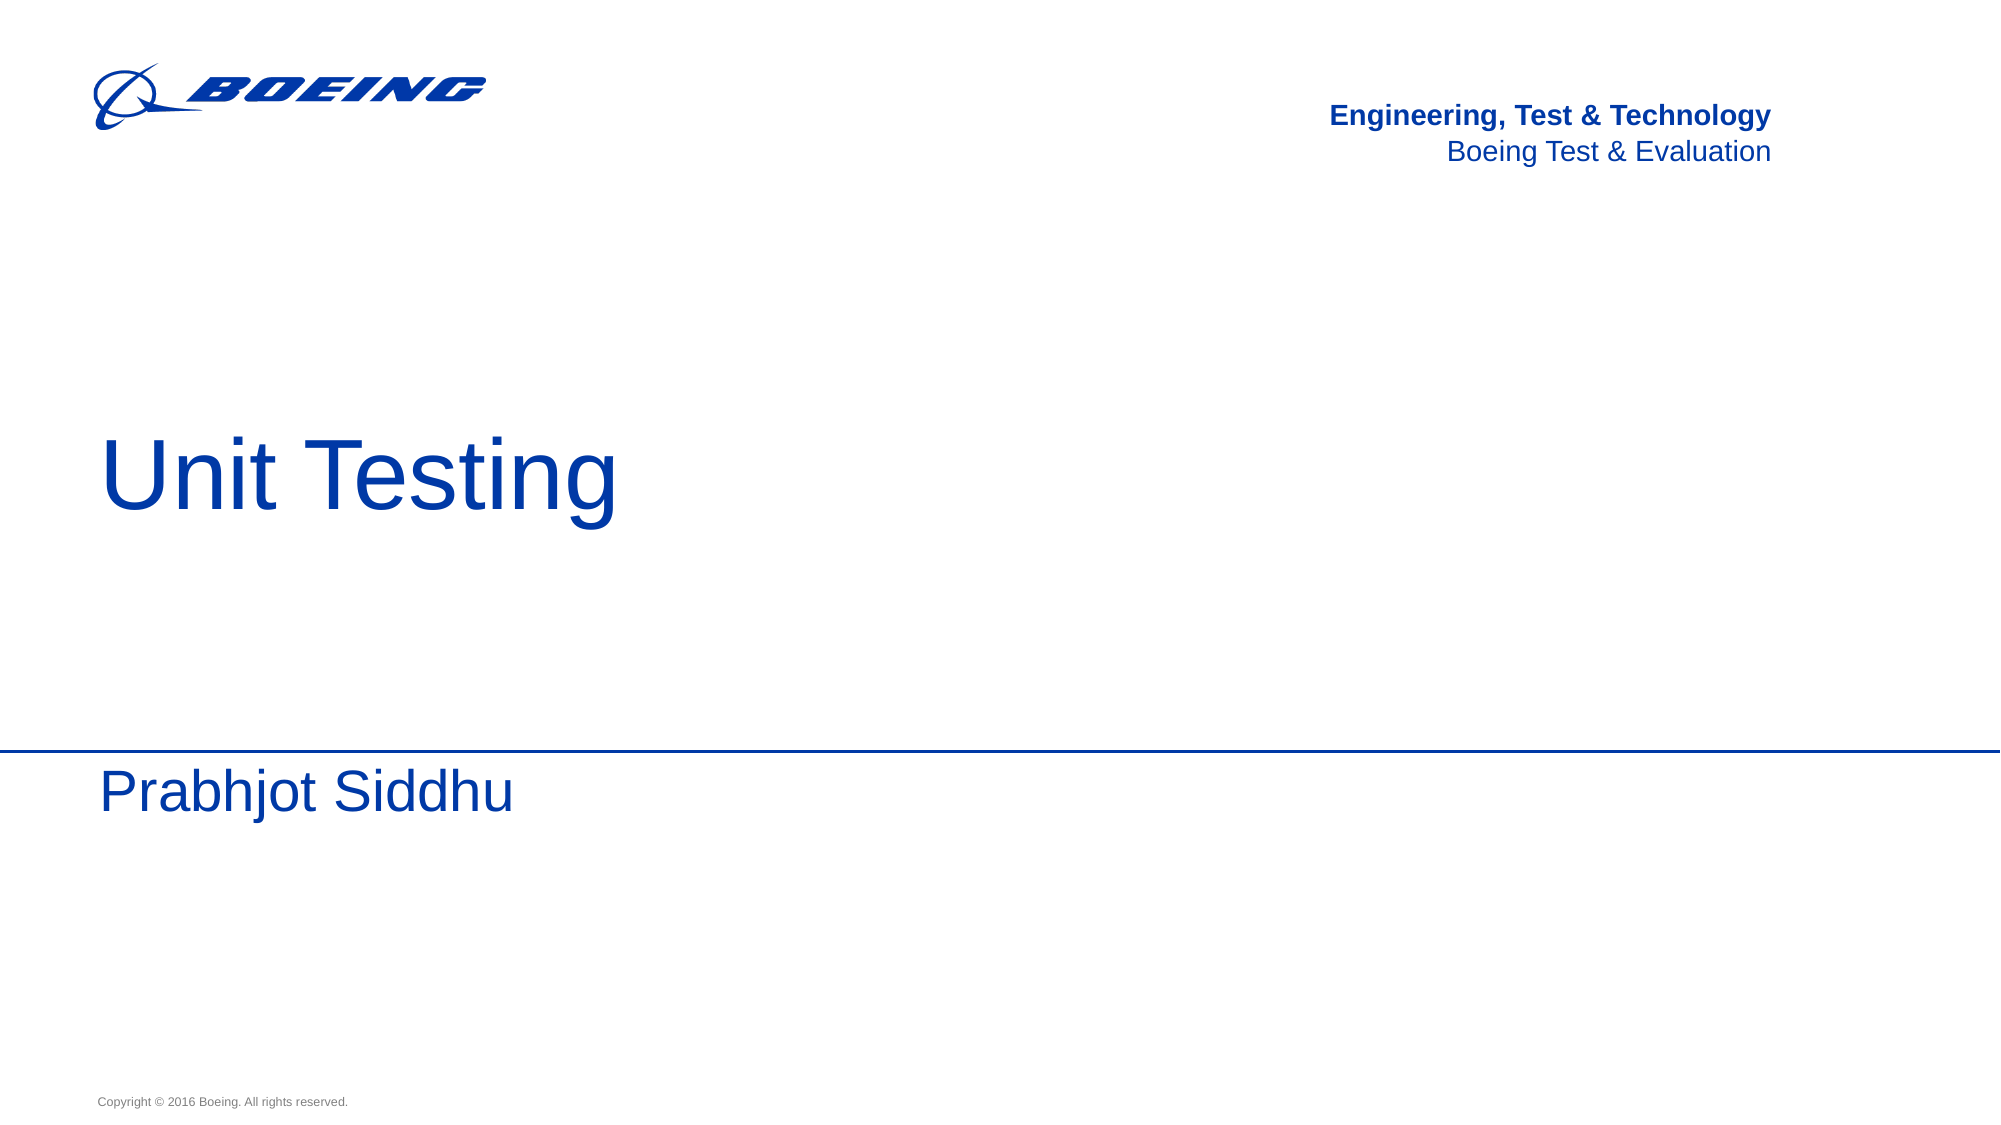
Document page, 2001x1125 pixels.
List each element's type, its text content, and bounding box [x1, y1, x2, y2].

title Unit Testing [99, 414, 1801, 532]
subtitle Prabhjot Siddhu [99, 760, 1906, 825]
picture [87, 59, 490, 132]
